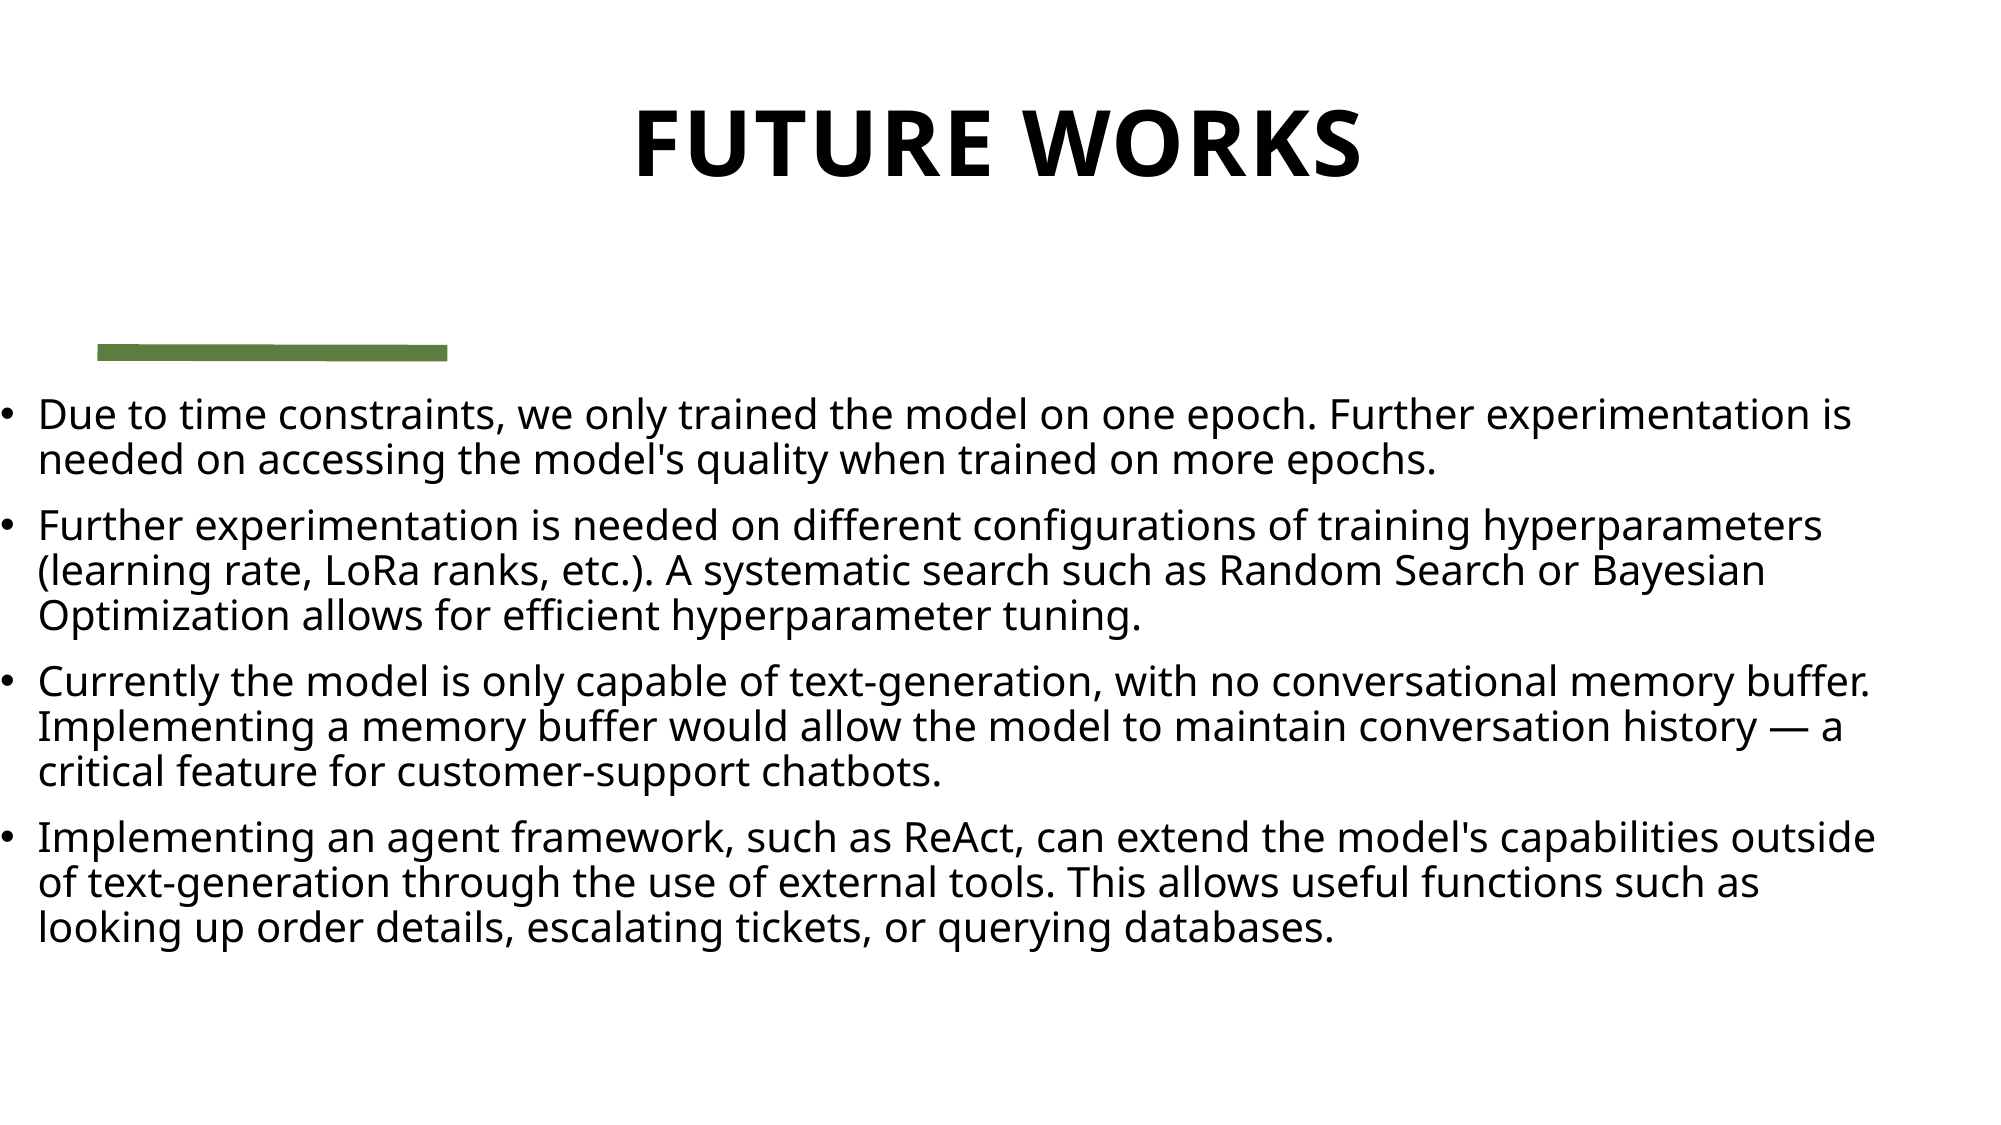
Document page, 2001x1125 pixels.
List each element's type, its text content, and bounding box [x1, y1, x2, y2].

list Due to time constraints, we only trained the model on one epoch. Further experimentation is needed on accessing the model's quality when trained on more epochs. Further experimentation is needed on different configurations of training hyperparameters (learning rate, LoRa ranks, etc.). A systematic search such as Random Search or Bayesian Optimization allows for efficient hyperparameter tuning. Currently the model is only capable of text-generation, with no conversational memory buffer. Implementing a memory buffer would allow the model to maintain conversation history — a critical feature for customer-support chatbots. Implementing an agent framework, such as ReAct, can extend the model's capabilities outside of text-generation through the use of external tools. This allows useful functions such as looking up order details, escalating tickets, or querying databases. [0, 348, 1900, 1125]
title FUTURE WORKS [97, 33, 1898, 195]
